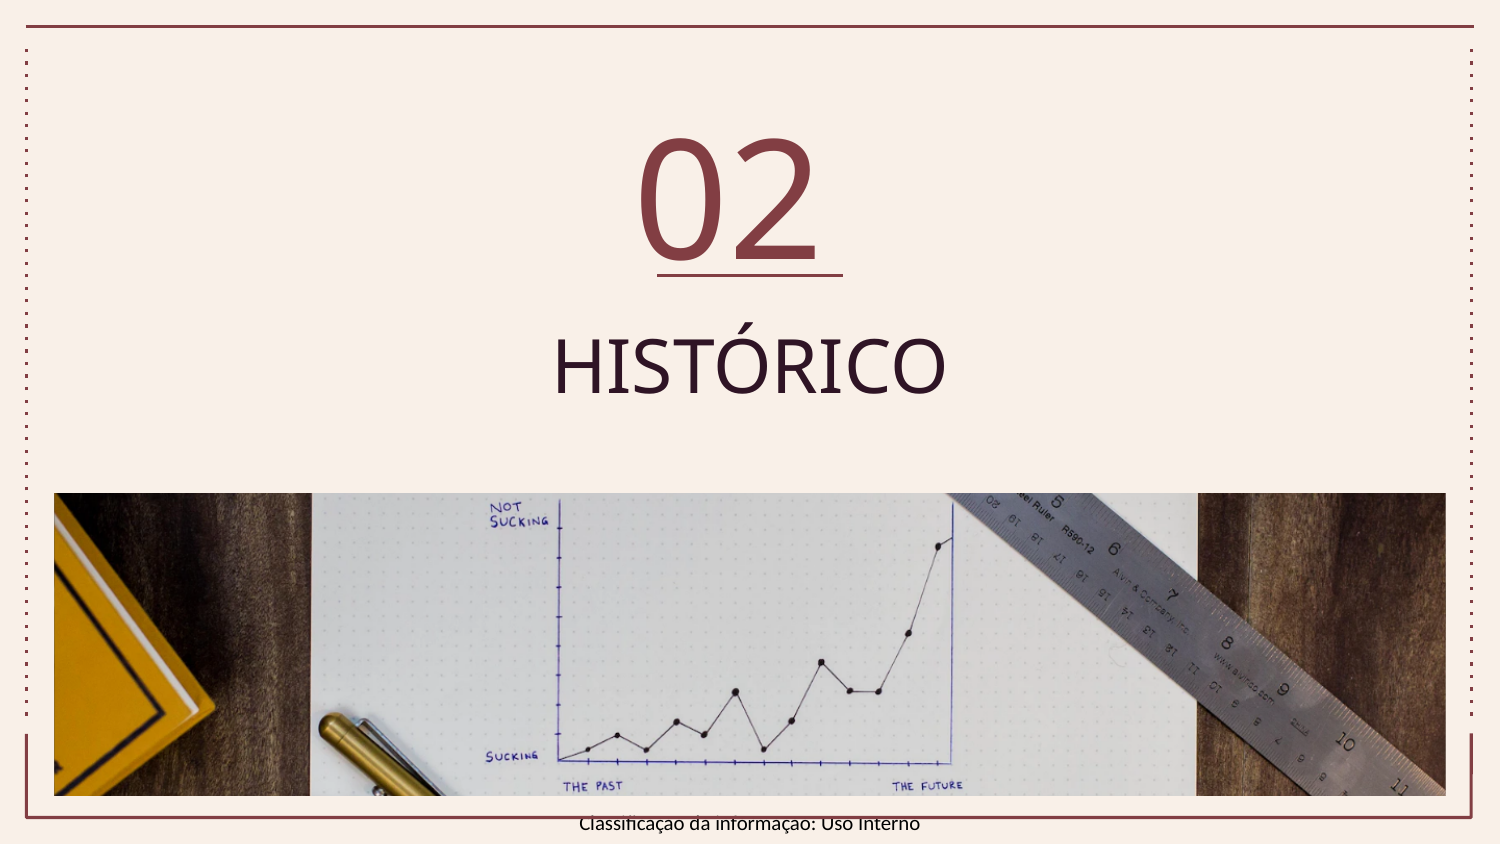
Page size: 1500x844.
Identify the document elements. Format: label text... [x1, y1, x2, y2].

title 02 [618, 89, 882, 308]
title HISTÓRICO [321, 303, 1179, 401]
picture [54, 493, 1446, 797]
